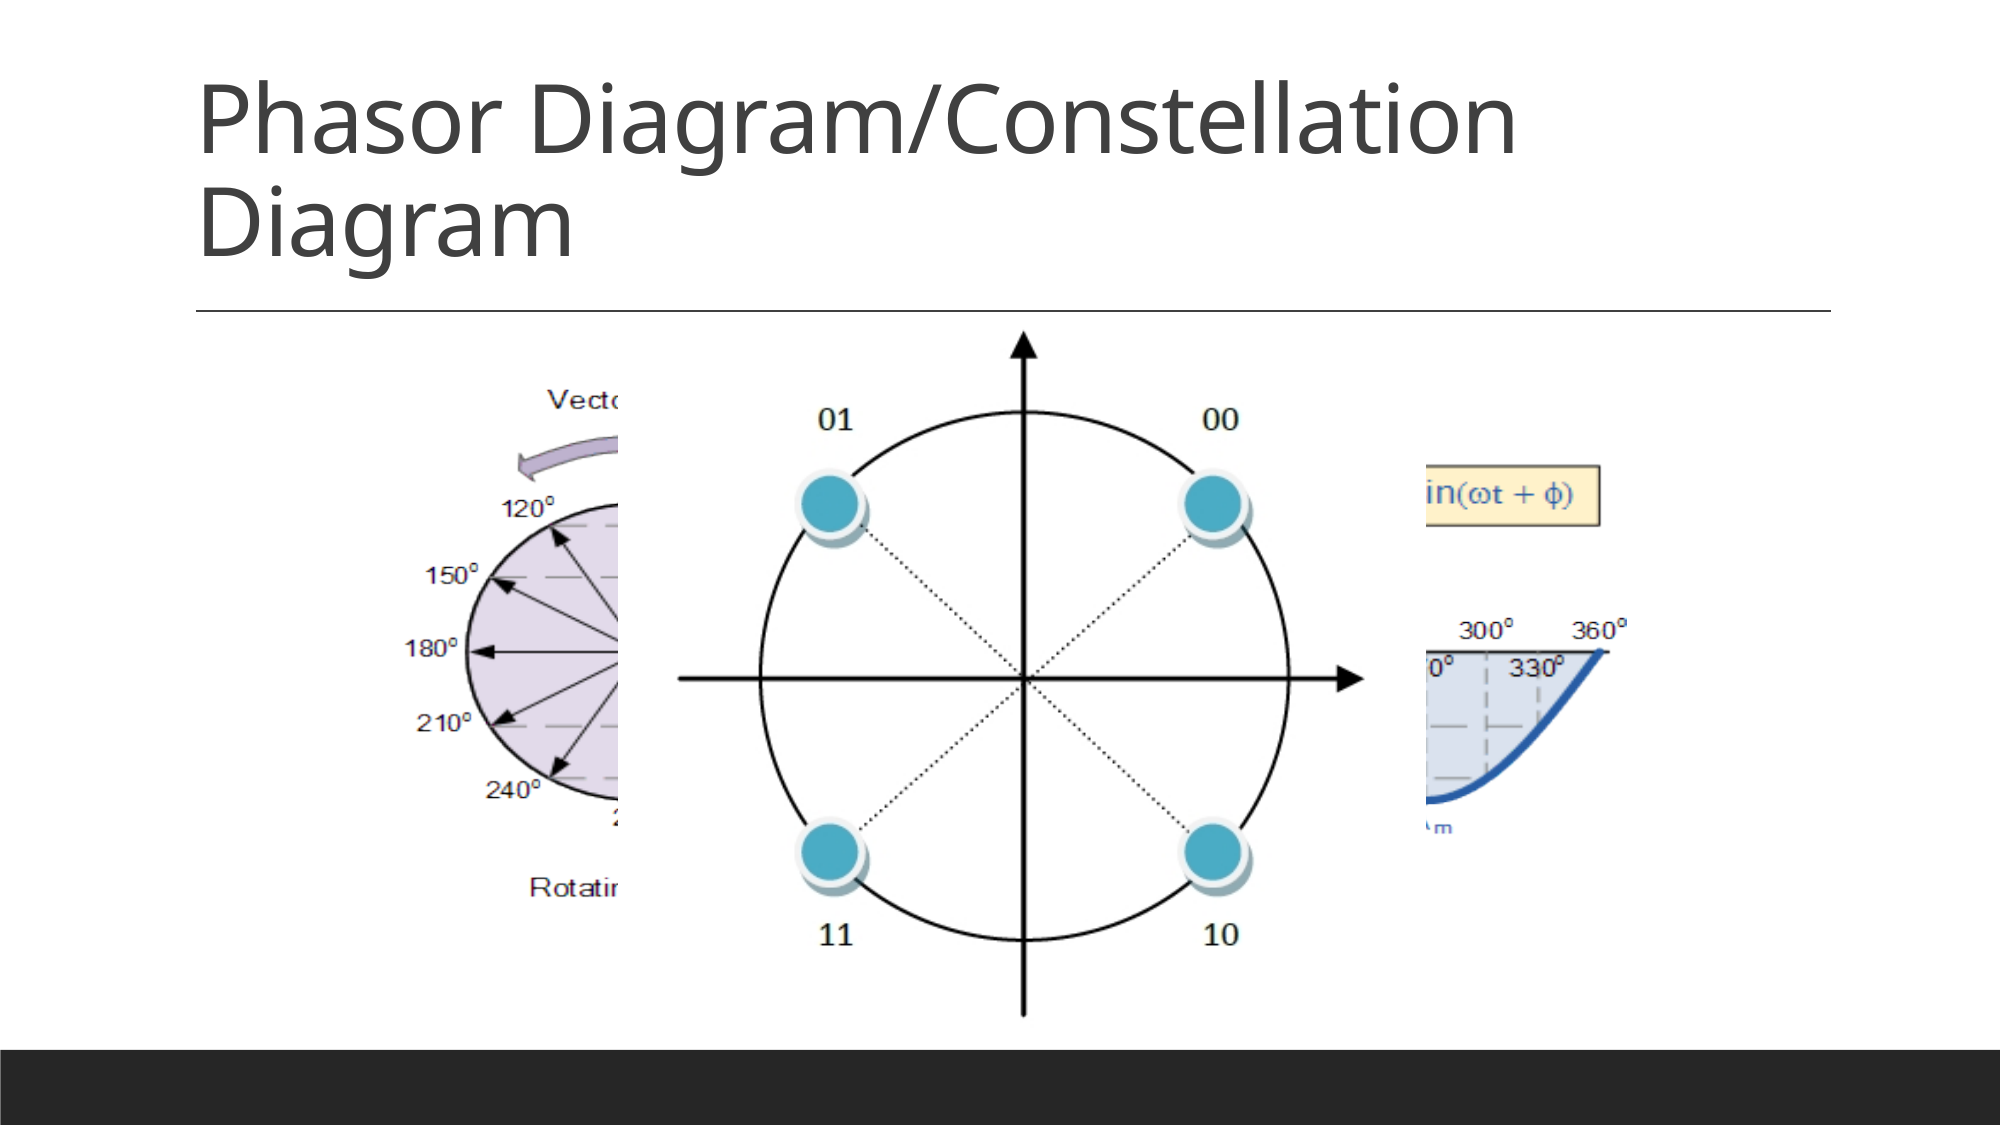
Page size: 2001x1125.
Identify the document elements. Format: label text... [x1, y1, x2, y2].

picture [617, 319, 1427, 1042]
title Phasor Diagram/Constellation Diagram [180, 47, 1830, 285]
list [1435, 382, 1628, 921]
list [403, 382, 615, 921]
